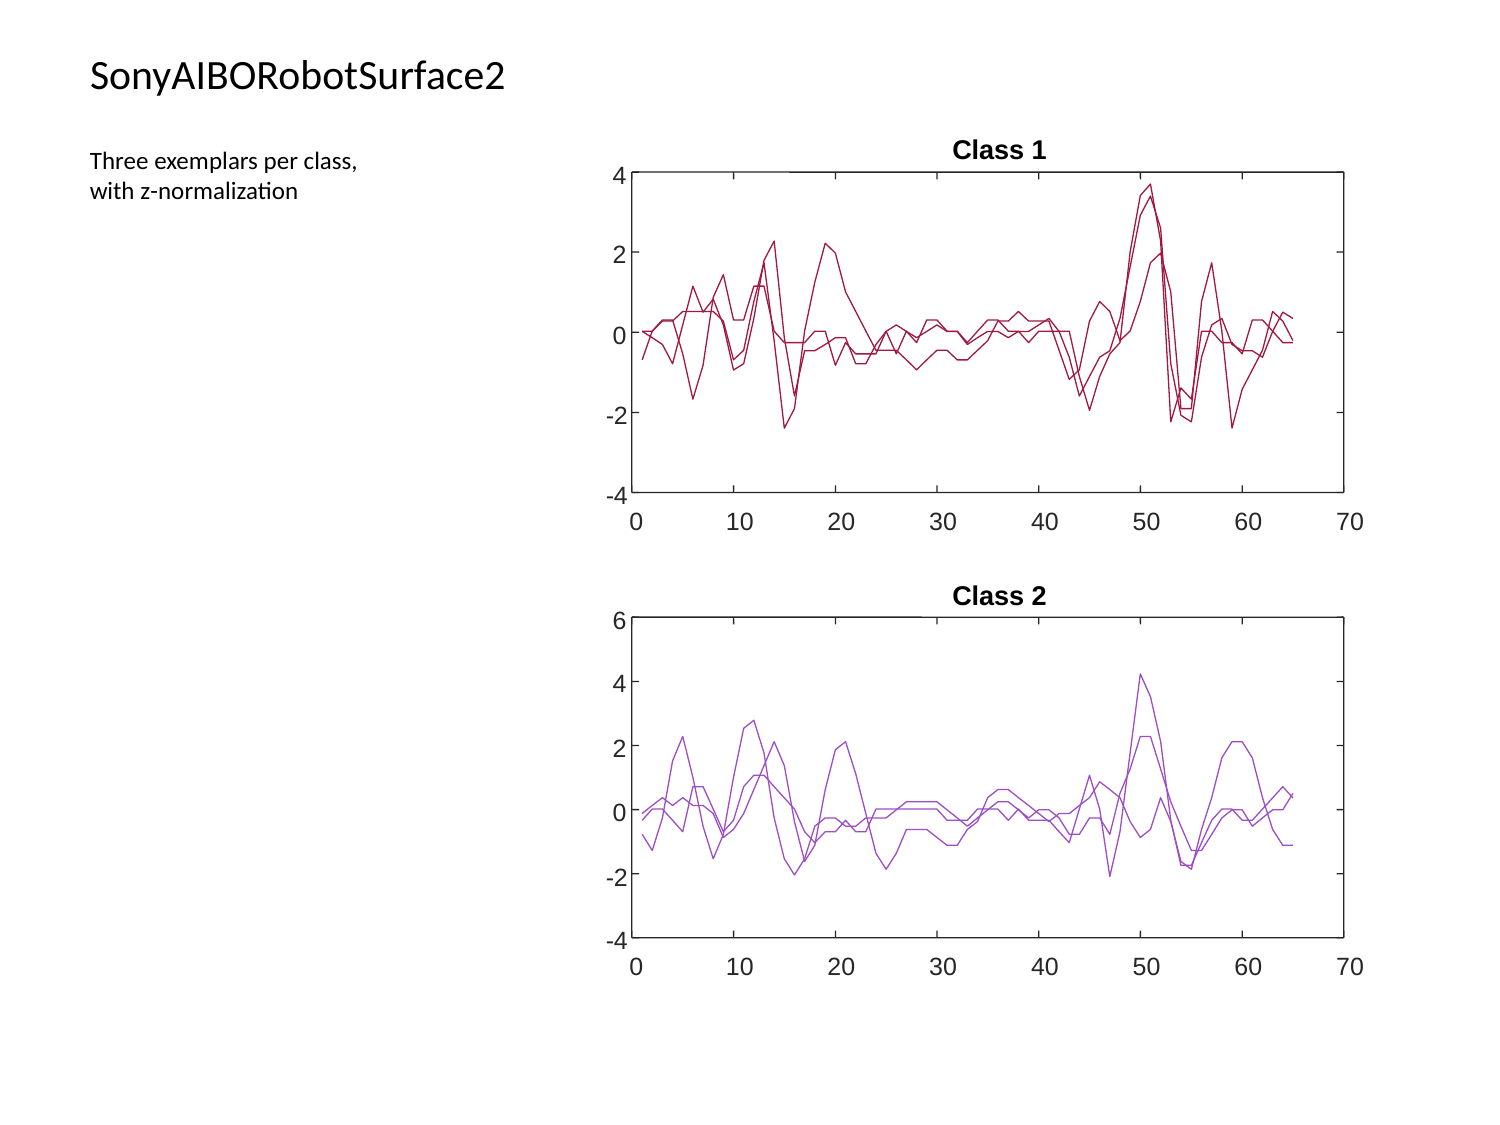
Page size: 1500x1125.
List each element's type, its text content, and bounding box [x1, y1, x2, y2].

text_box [600, 132, 1370, 985]
text_box Three exemplars per class, with z-normalization [74, 137, 375, 213]
title SonyAIBORobotSurface2 [75, 45, 568, 100]
